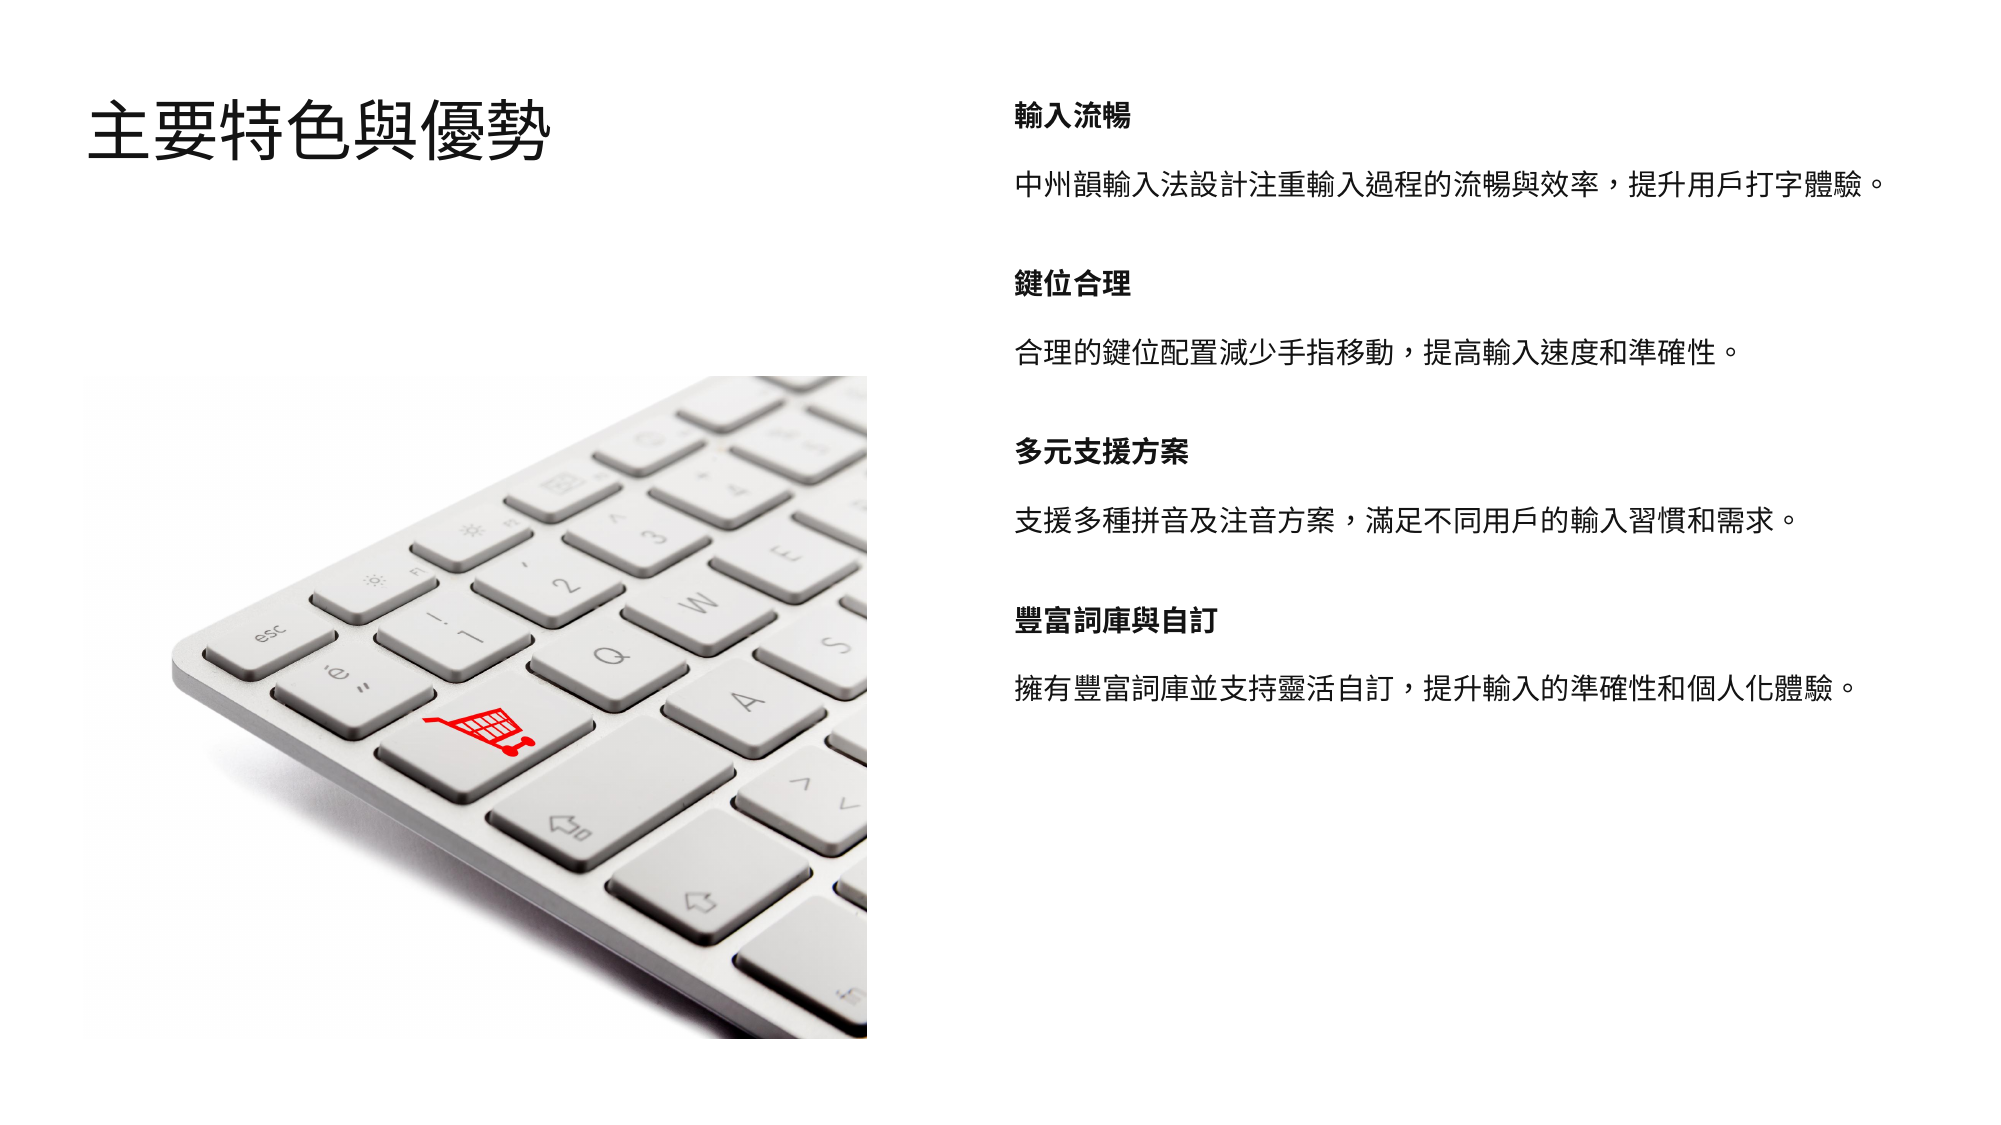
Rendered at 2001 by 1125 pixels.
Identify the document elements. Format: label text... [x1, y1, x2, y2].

title 主要特色與優勢 [70, 90, 867, 329]
picture [83, 376, 867, 1039]
text_box 輸入流暢 中州韻輸入法設計注重輸入過程的流暢與效率，提升用戶打字體驗。 鍵位合理 合理的鍵位配置減少手指移動，提高輸入速度和準確性。 多元支援方案 支援多種拼音及注音方案，滿足不同用戶的輸入習慣和需求。 豐富詞庫與自訂 擁有豐富詞庫並支持靈活自訂，提升輸入的準確性和個人化體驗。 [999, 90, 1917, 1039]
